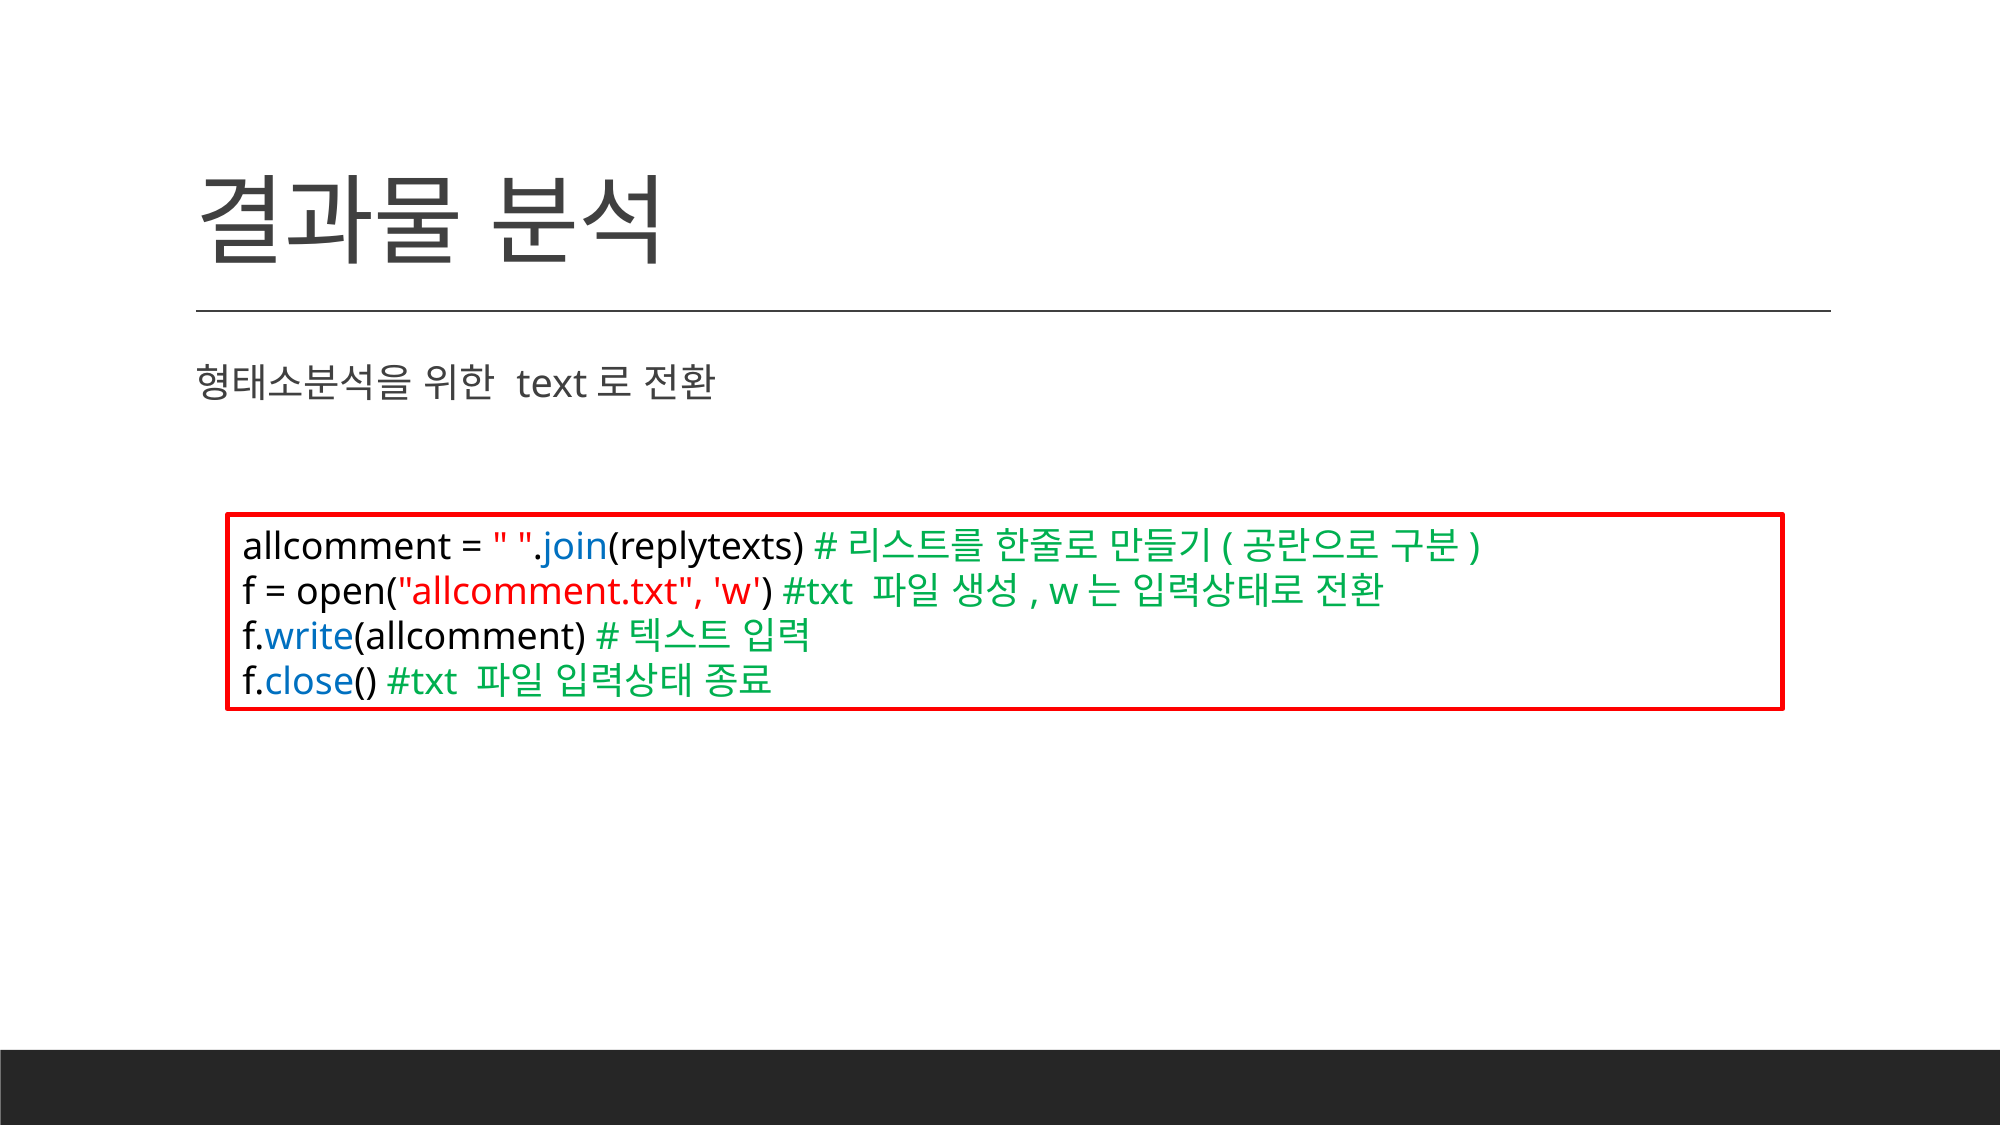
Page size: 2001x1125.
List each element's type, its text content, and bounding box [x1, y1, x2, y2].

list 형태소분석을 위한 text로 전환 [180, 345, 1830, 963]
title 결과물 분석 [180, 47, 1830, 285]
text_box allcomment = " ".join(replytexts) #리스트를 한줄로 만들기(공란으로 구분) f = open("allcomment.txt", 'w') #txt 파일 생성, w는 입력상태로 전환 f.write(allcomment) #텍스트 입력 f.close() #txt 파일 입력상태 종료 [227, 514, 1783, 709]
